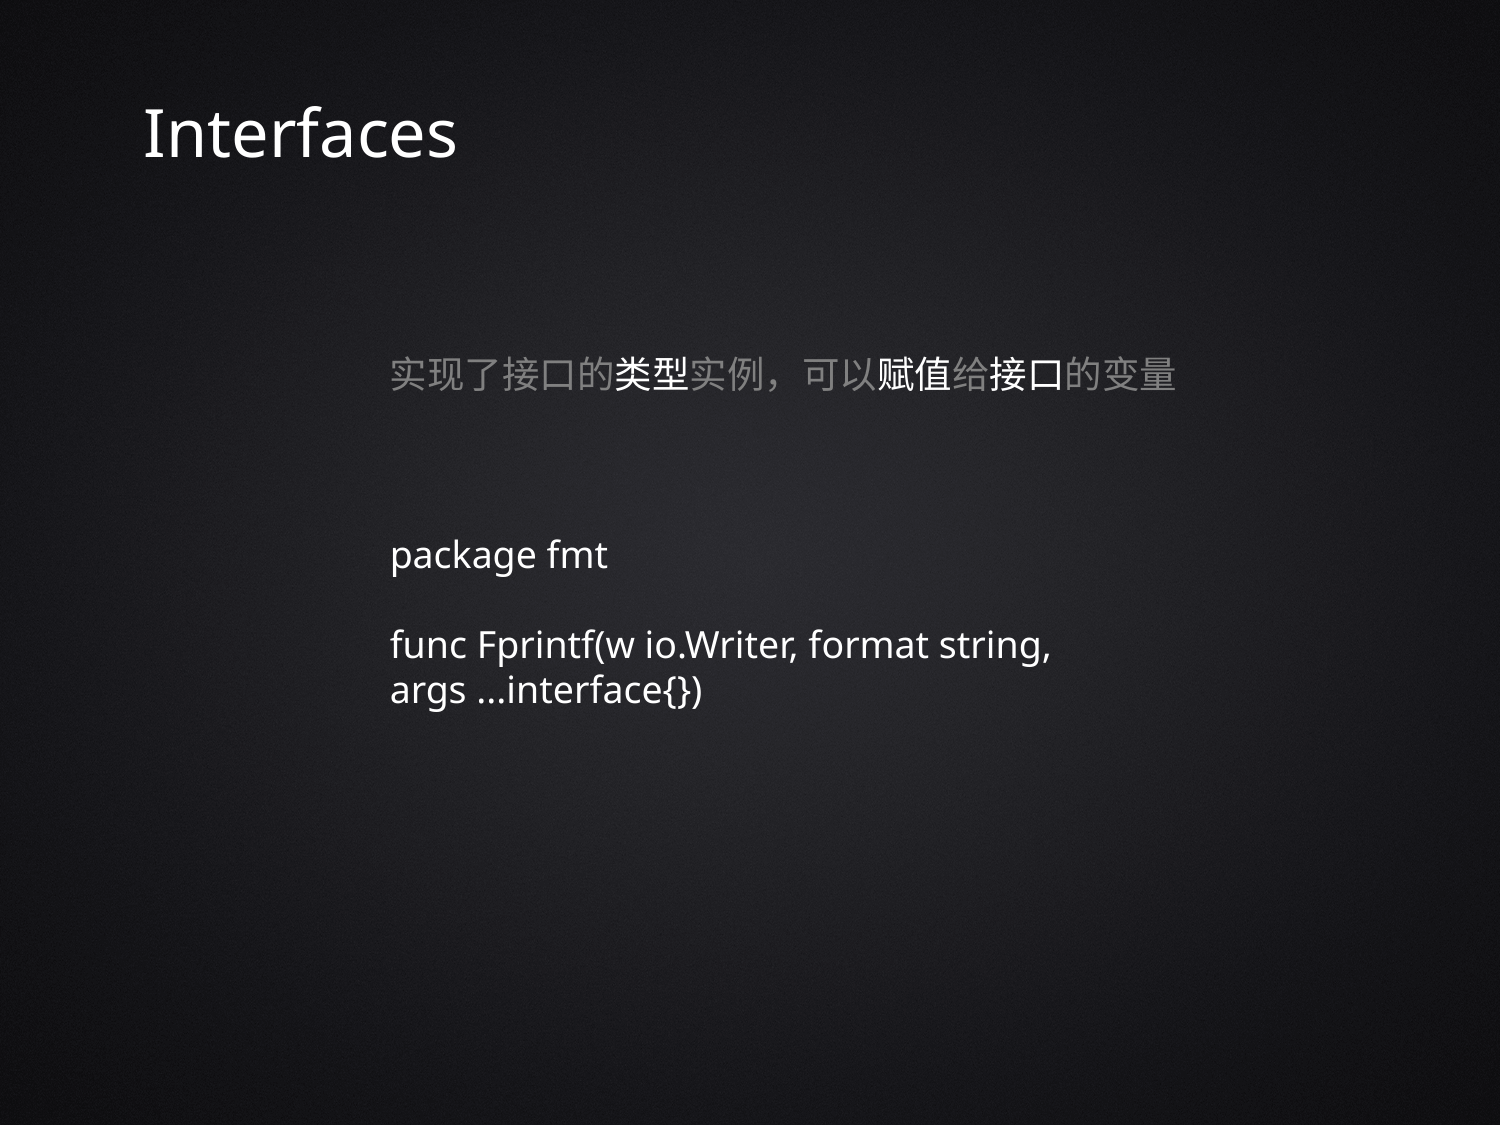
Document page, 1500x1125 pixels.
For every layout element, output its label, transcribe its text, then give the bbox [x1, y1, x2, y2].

text_box 实现了接口的类型实例，可以赋值给接口的变量 [375, 343, 1199, 404]
picture [0, 0, 1500, 1125]
text_box Interfaces [128, 83, 474, 178]
text_box package fmt func Fprintf(w io.Writer, format string, args ...interface{}) [374, 523, 1269, 719]
